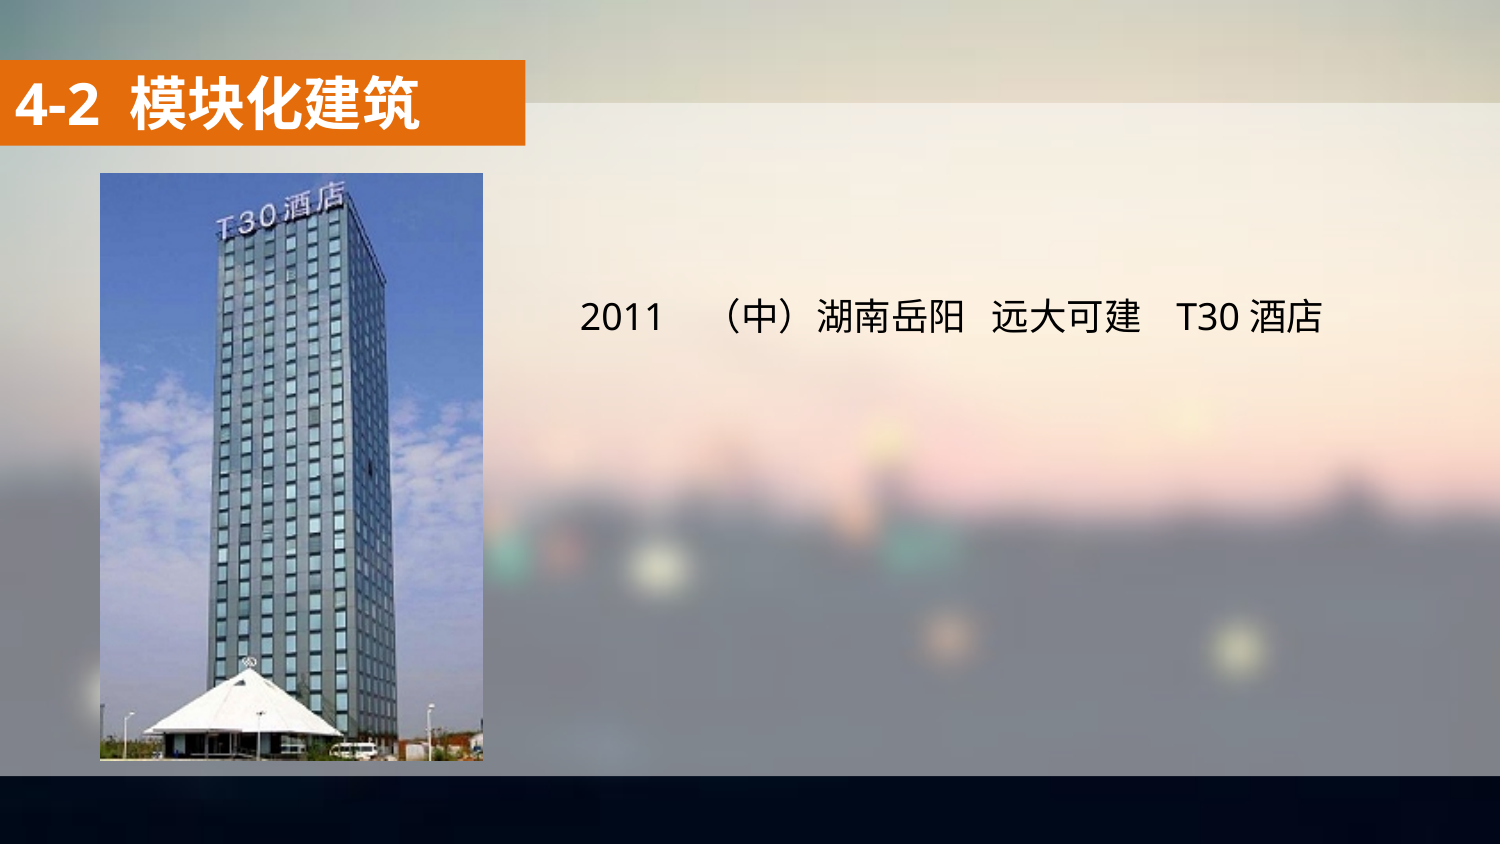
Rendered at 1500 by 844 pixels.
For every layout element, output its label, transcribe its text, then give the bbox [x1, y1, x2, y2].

text_box 4-2 模块化建筑 [0, 60, 668, 145]
picture [0, 0, 1500, 102]
text_box 2011 （中）湖南岳阳 远大可建 T30酒店 [565, 285, 1340, 346]
picture [100, 173, 483, 761]
picture [0, 777, 1500, 844]
